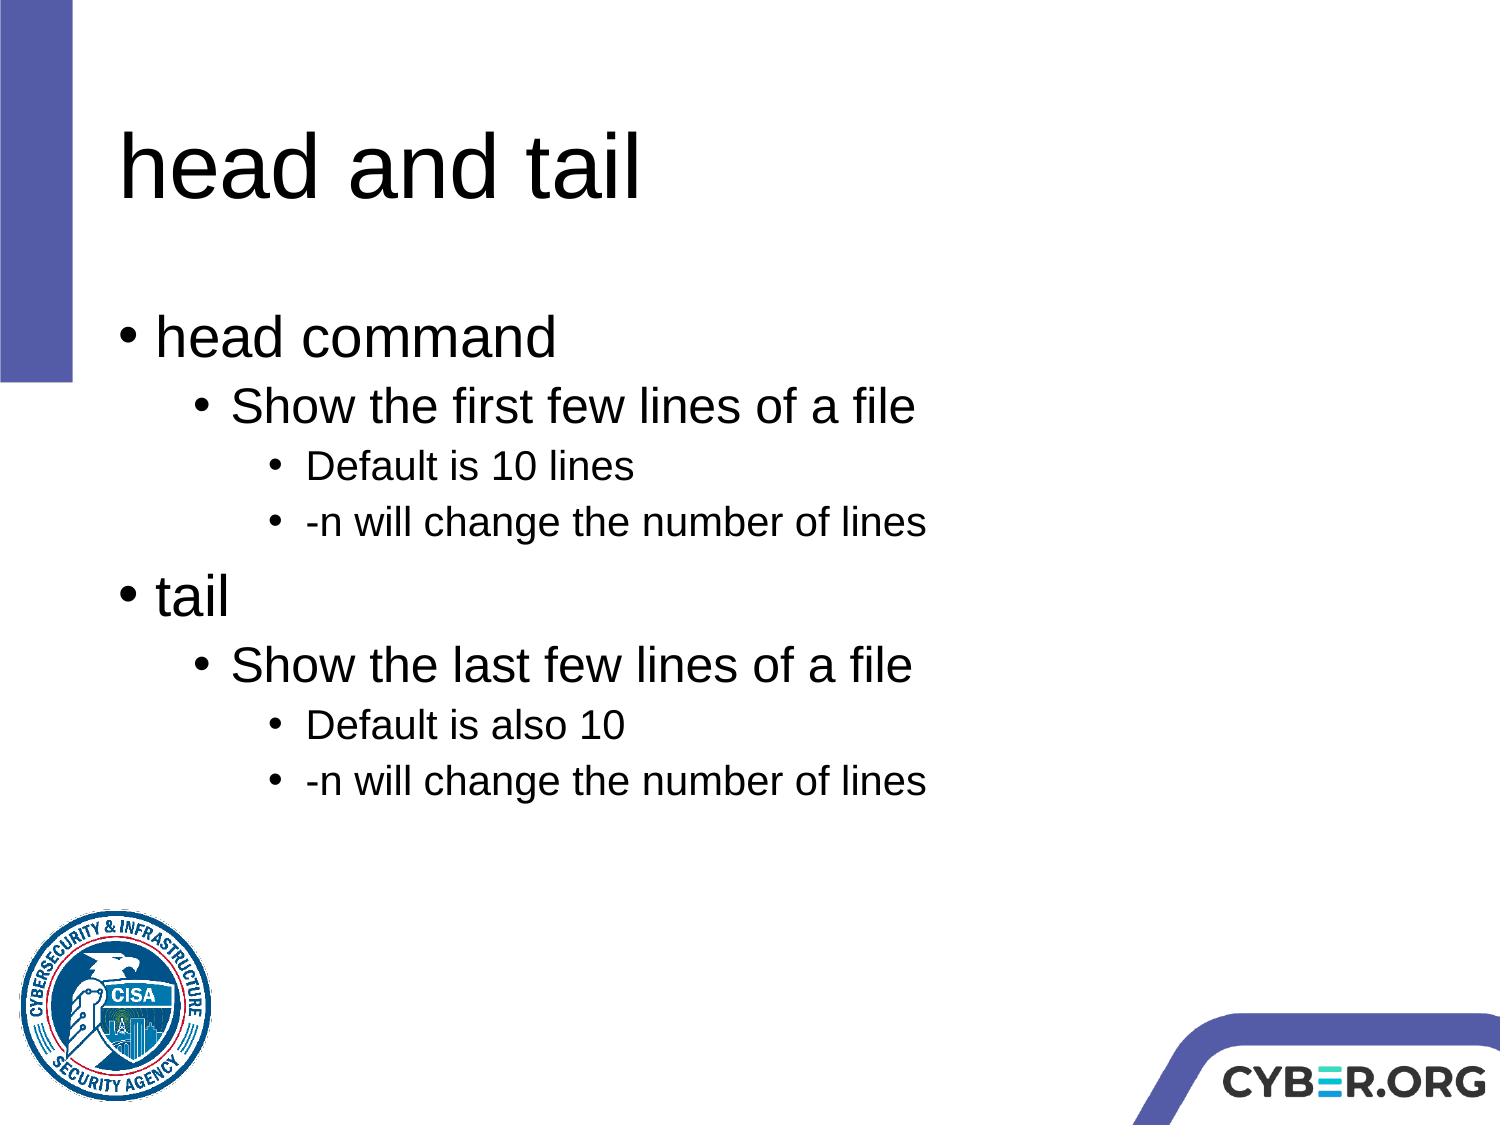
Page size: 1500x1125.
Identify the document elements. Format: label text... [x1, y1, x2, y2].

list head command Show the first few lines of a file Default is 10 lines -n will change the number of lines tail Show the last few lines of a file Default is also 10 -n will change the number of lines [103, 299, 1397, 1014]
picture [0, 0, 1500, 1125]
title head and tail [103, 59, 1397, 278]
